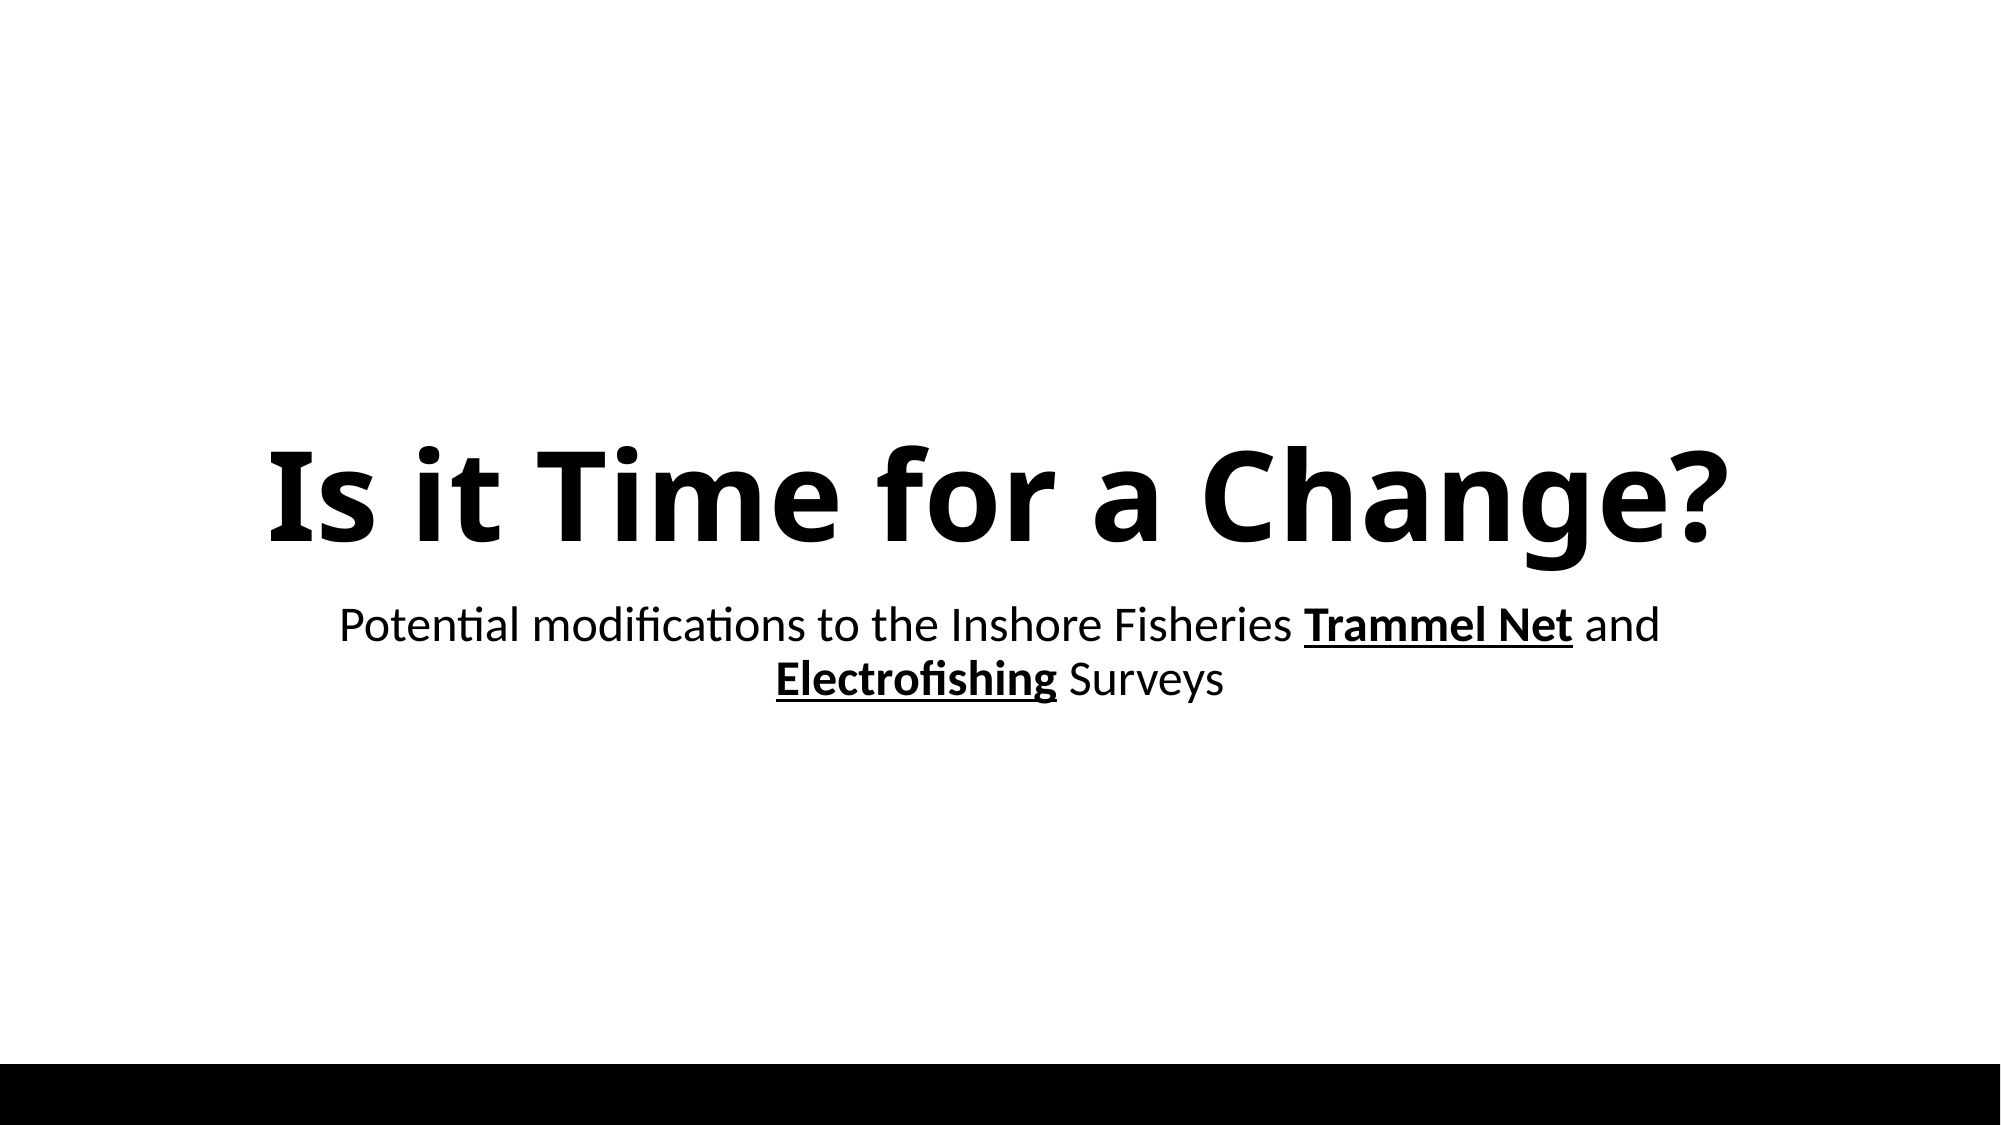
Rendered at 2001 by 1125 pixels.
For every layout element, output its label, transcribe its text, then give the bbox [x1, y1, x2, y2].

subtitle Potential modifications to the Inshore Fisheries Trammel Net and Electrofishing Surveys [249, 590, 1750, 863]
title Is it Time for a Change? [249, 184, 1750, 576]
